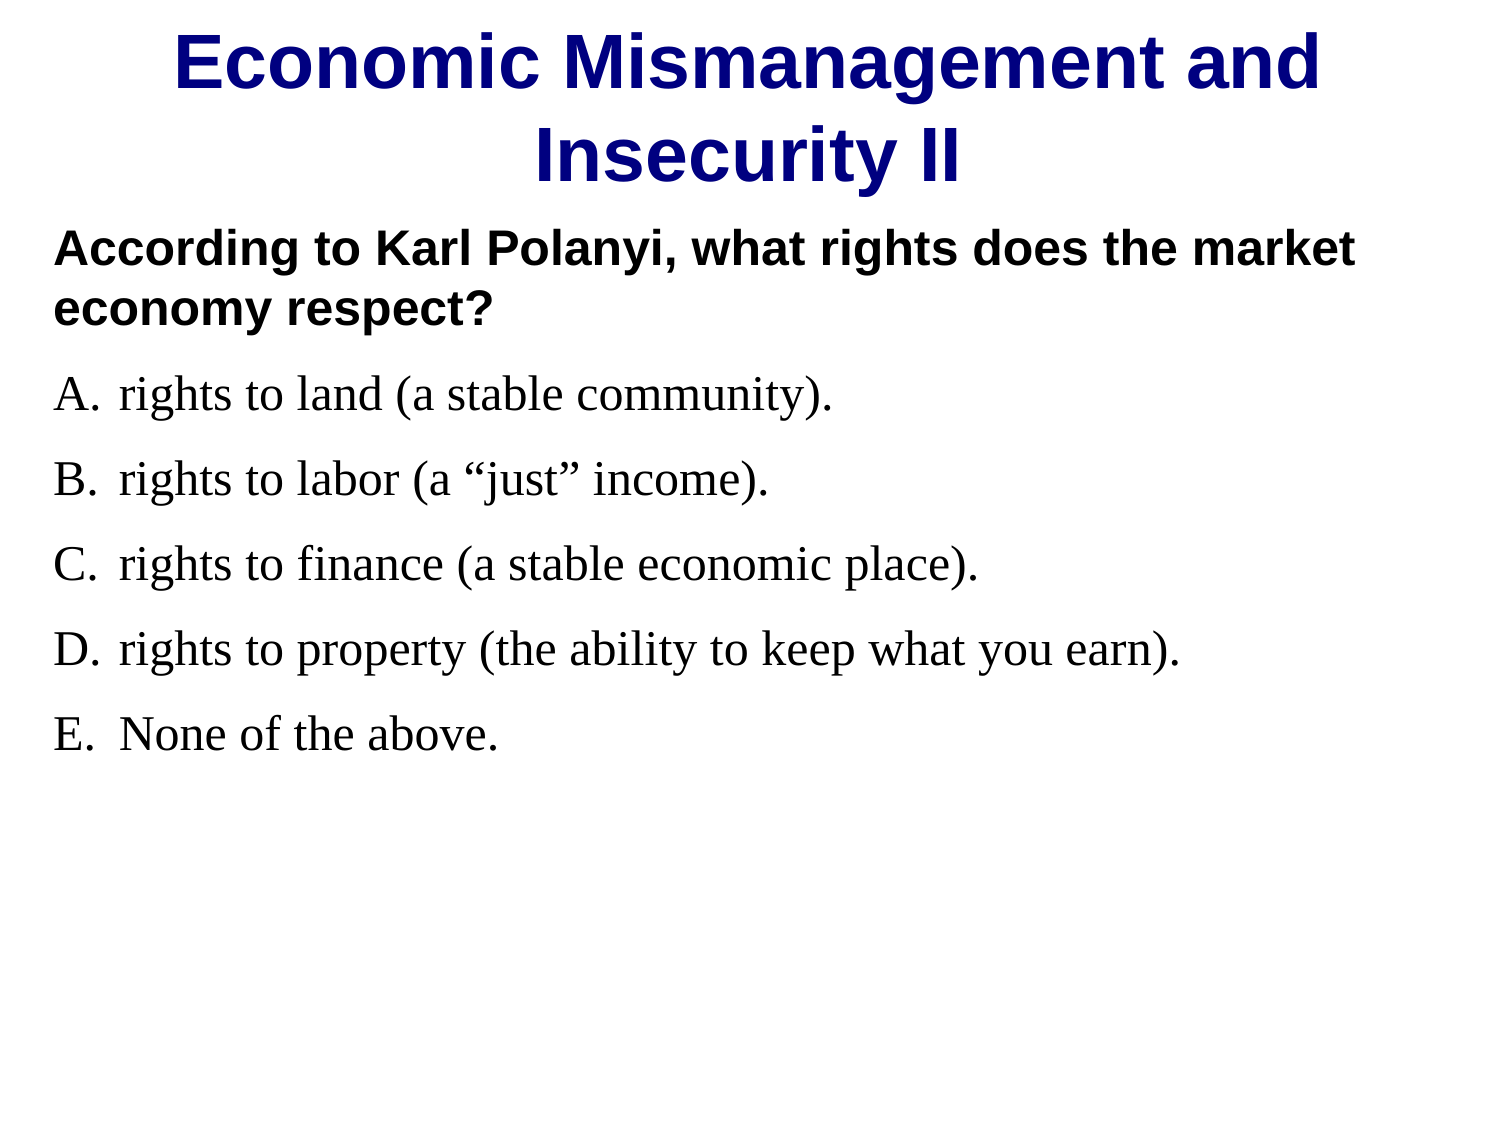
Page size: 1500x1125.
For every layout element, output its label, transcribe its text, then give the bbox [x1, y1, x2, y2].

list According to Karl Polanyi, what rights does the market economy respect? rights to land (a stable community). rights to labor (a “just” income). rights to finance (a stable economic place). rights to property (the ability to keep what you earn). None of the above. [44, 207, 1453, 1094]
title Economic Mismanagement and Insecurity II [44, 0, 1453, 207]
